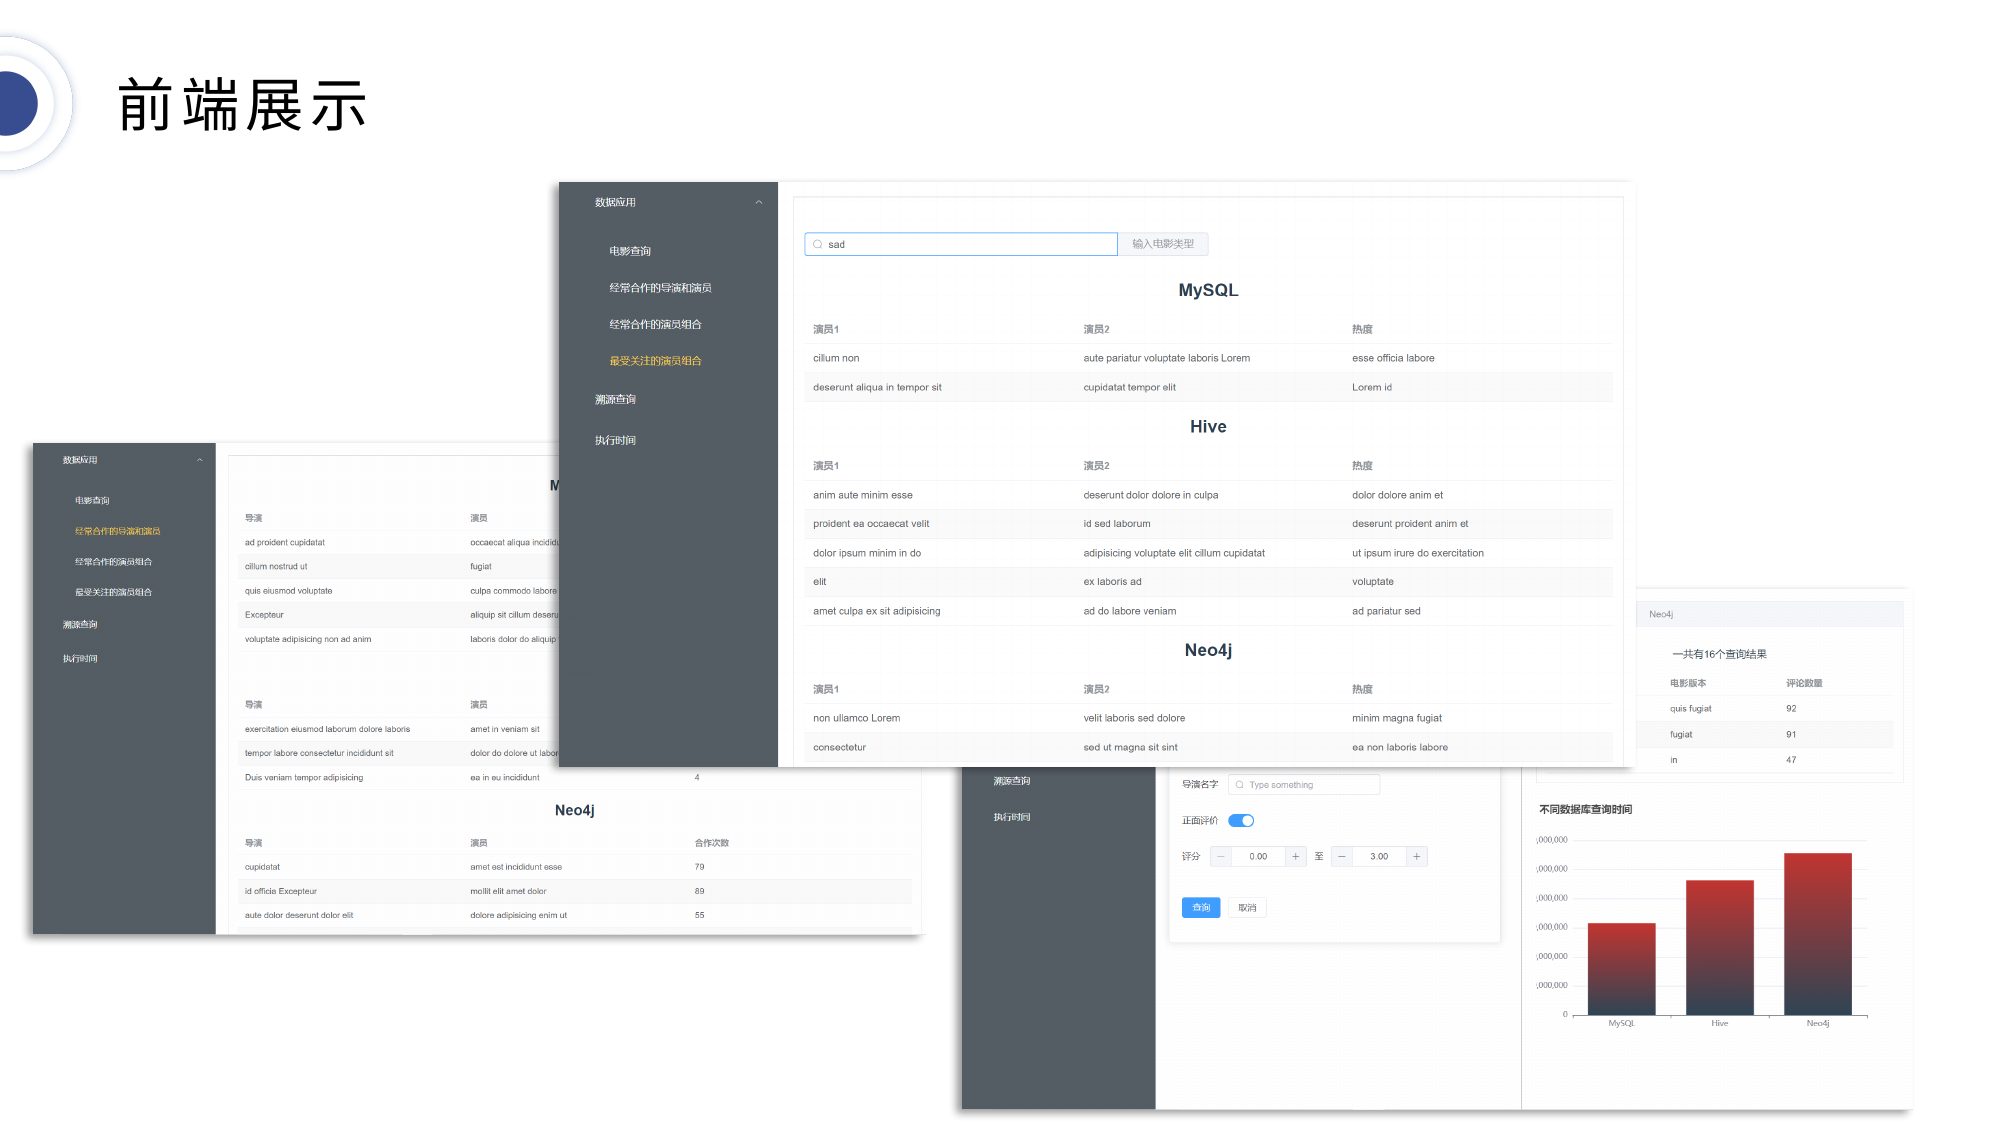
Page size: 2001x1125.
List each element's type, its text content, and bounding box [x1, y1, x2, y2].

picture [0, 24, 85, 183]
picture [33, 182, 1913, 1110]
text_box 前端展示 [101, 60, 440, 146]
